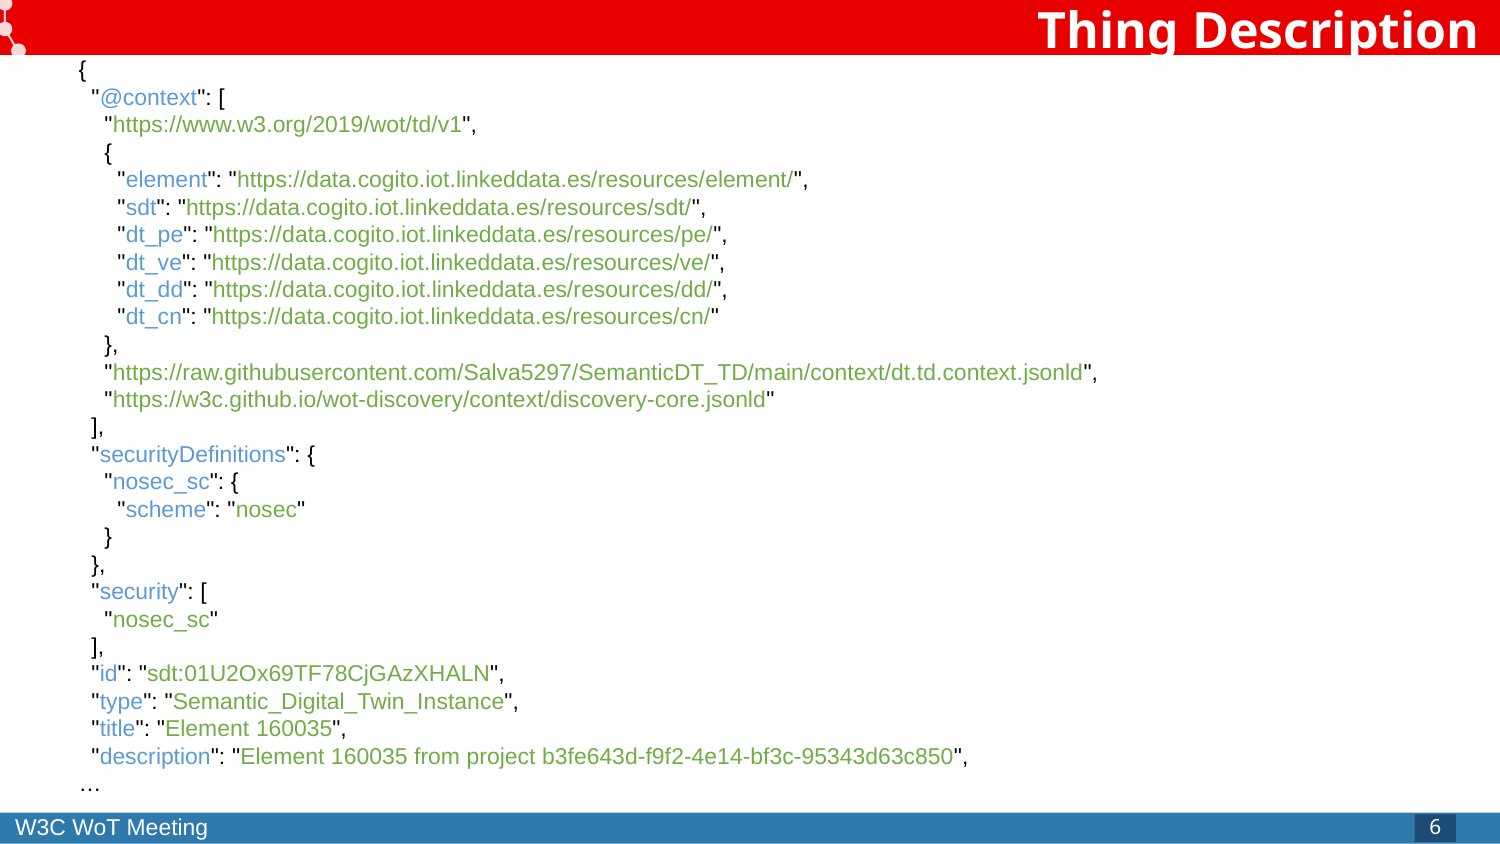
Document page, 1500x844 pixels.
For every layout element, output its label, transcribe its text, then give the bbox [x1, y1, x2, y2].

slide_number ‹#› [1414, 814, 1456, 843]
title Thing Description [212, 9, 1488, 48]
text_box { "@context": [ "https://www.w3.org/2019/wot/td/v1", { "element": "https://data.cogito.iot.linkeddata.es/resources/element/", "sdt": "https://data.cogito.iot.linkeddata.es/resources/sdt/", "dt_pe": "https://data.cogito.iot.linkeddata.es/resources/pe/", "dt_ve": "https://data.cogito.iot.linkeddata.es/resources/ve/", "dt_dd": "https://data.cogito.iot.linkeddata.es/resources/dd/", "dt_cn": "https://data.cogito.iot.linkeddata.es/resources/cn/" }, "https://raw.githubusercontent.com/Salva5297/SemanticDT_TD/main/context/dt.td.context.jsonld", "https://w3c.github.io/wot-discovery/context/discovery-core.jsonld" ], "securityDefinitions": { "nosec_sc": { "scheme": "nosec" } }, "security": [ "nosec_sc" ], "id": "sdt:01U2Ox69TF78CjGAzXHALN", "type": "Semantic_Digital_Twin_Instance", "title": "Element 160035", "description": "Element 160035 from project b3fe643d-f9f2-4e14-bf3c-95343d63c850", … [63, 47, 1437, 804]
